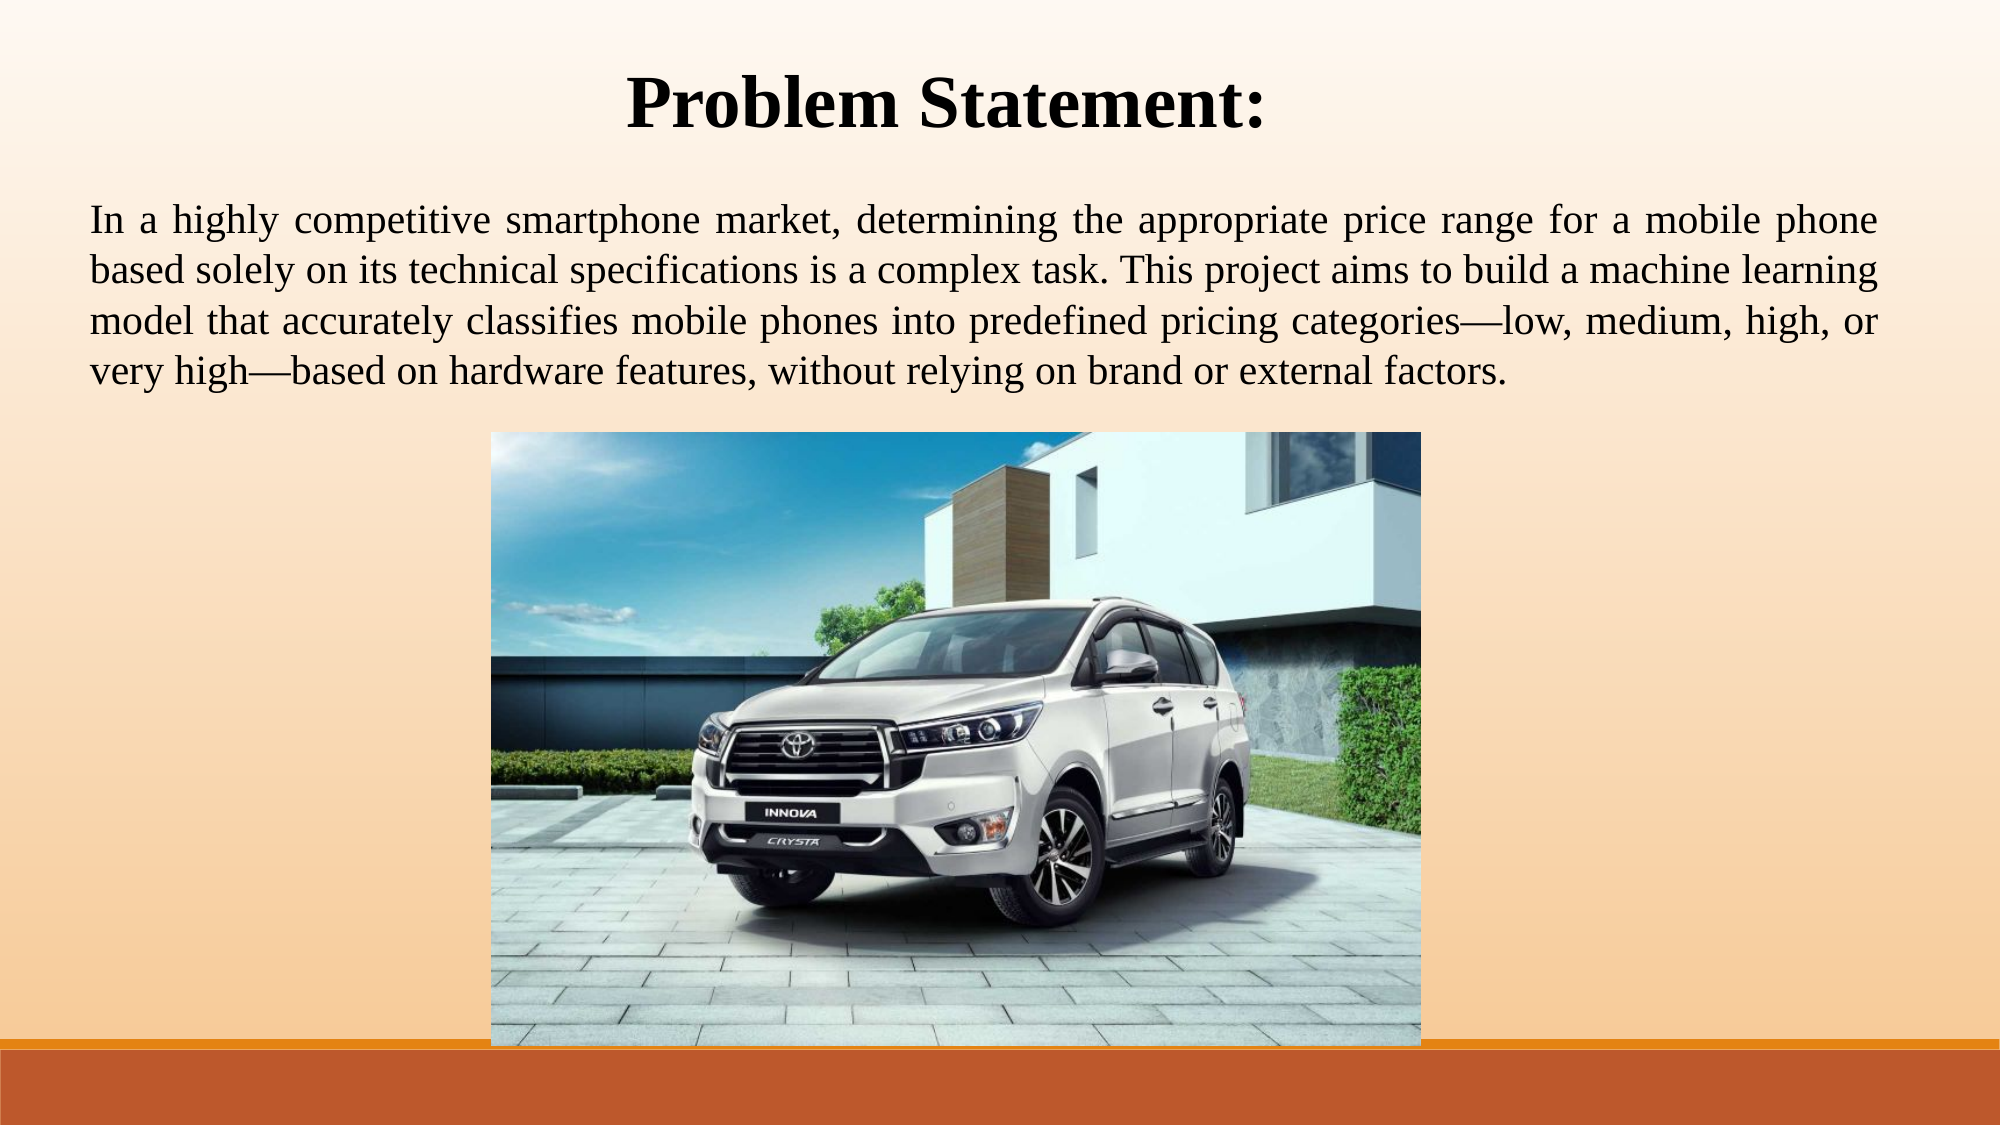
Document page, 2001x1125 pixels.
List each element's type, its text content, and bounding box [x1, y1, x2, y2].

picture [490, 431, 1422, 1047]
text_box Problem Statement: In a highly competitive smartphone market, determining the appropriate price range for a mobile phone based solely on its technical specifications is a complex task. This project aims to build a machine learning model that accurately classifies mobile phones into predefined pricing categories—low, medium, high, or very high—based on hardware features, without relying on brand or external factors. [0, 0, 1895, 495]
